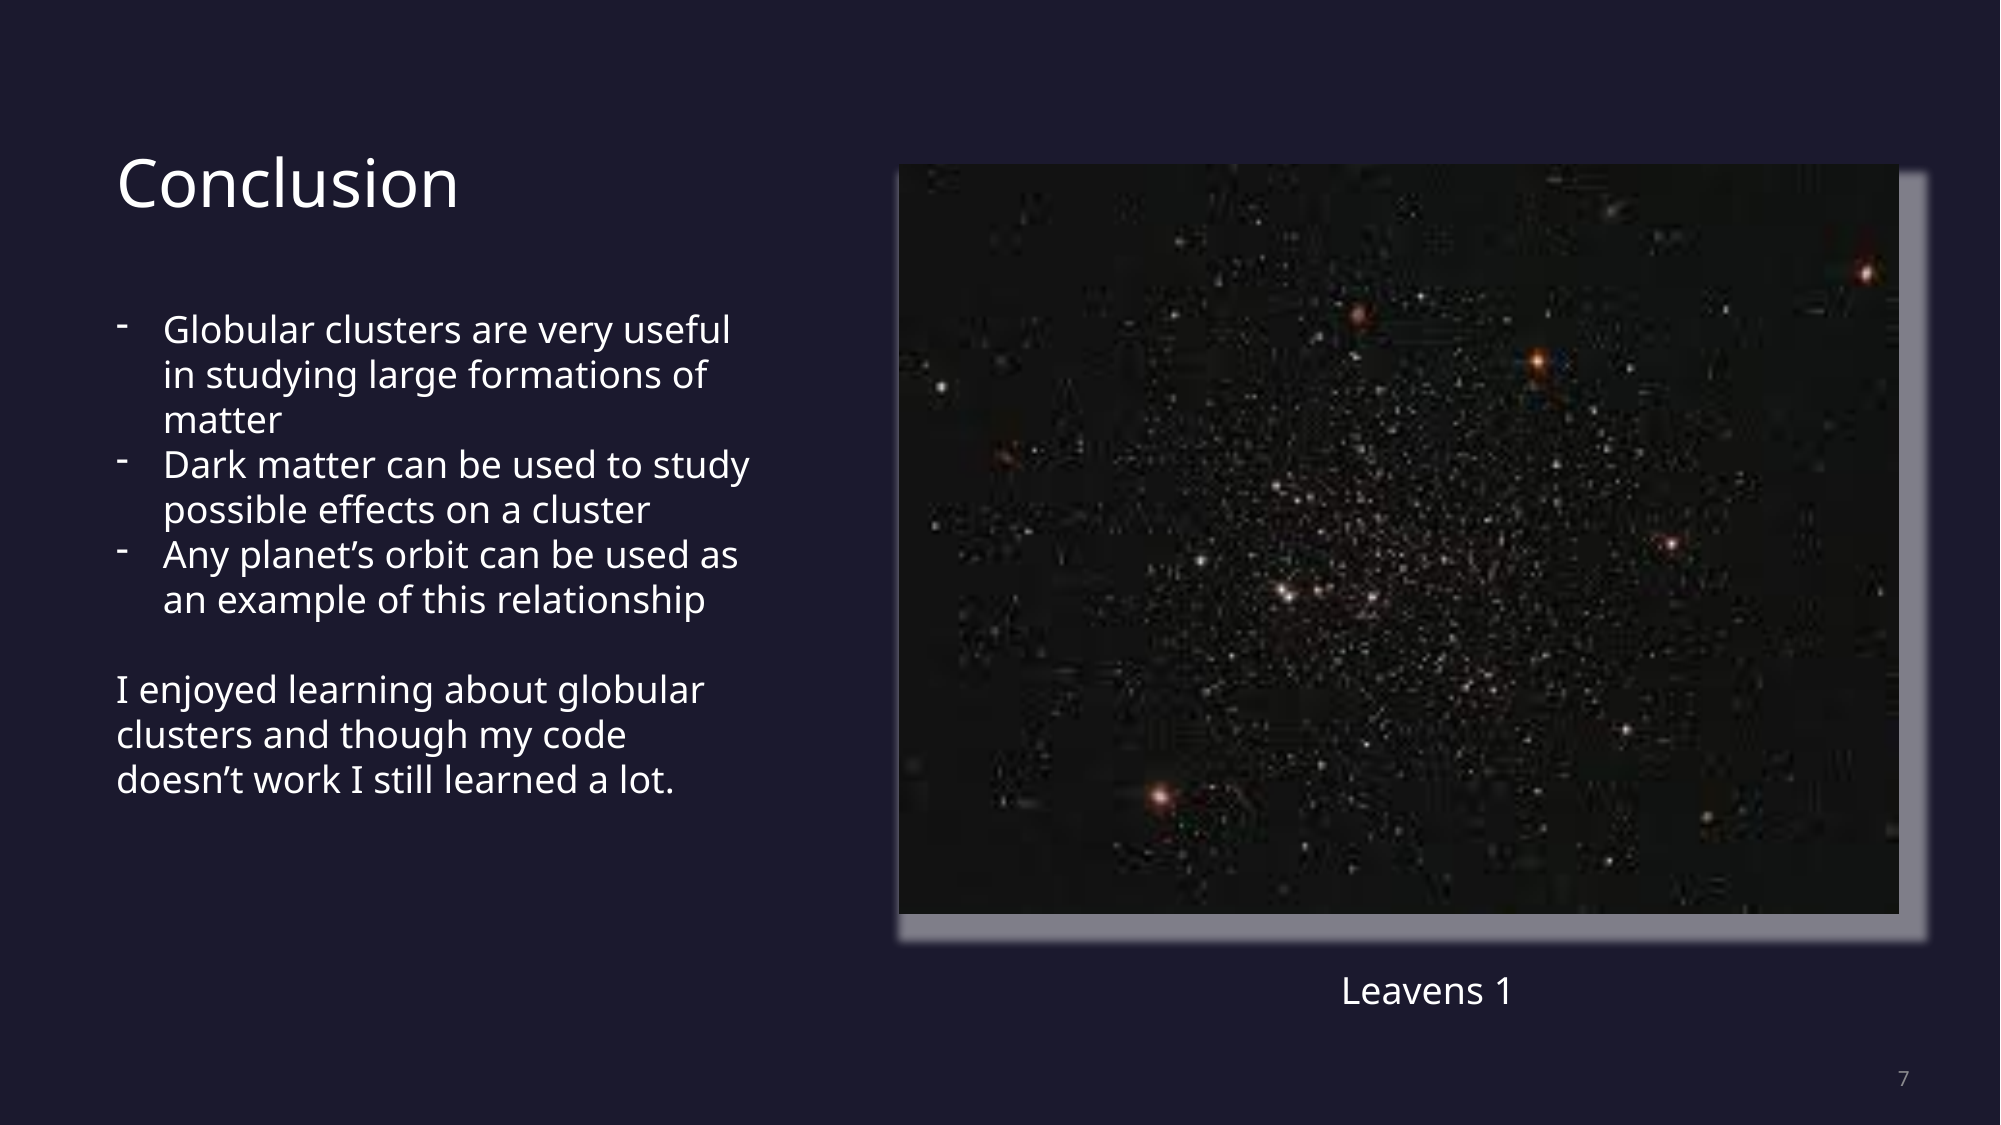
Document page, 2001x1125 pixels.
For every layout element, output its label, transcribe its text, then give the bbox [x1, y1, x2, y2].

text_box Leavens 1 [1326, 959, 1794, 1020]
text_box Globular clusters are very useful in studying large formations of matter Dark matter can be used to study possible effects on a cluster Any planet’s orbit can be used as an example of this relationship I enjoyed learning about globular clusters and though my code doesn’t work I still learned a lot. [101, 298, 780, 809]
slide_number 7 [1632, 1067, 1910, 1093]
picture [899, 164, 1899, 914]
text_box Conclusion [101, 133, 944, 229]
